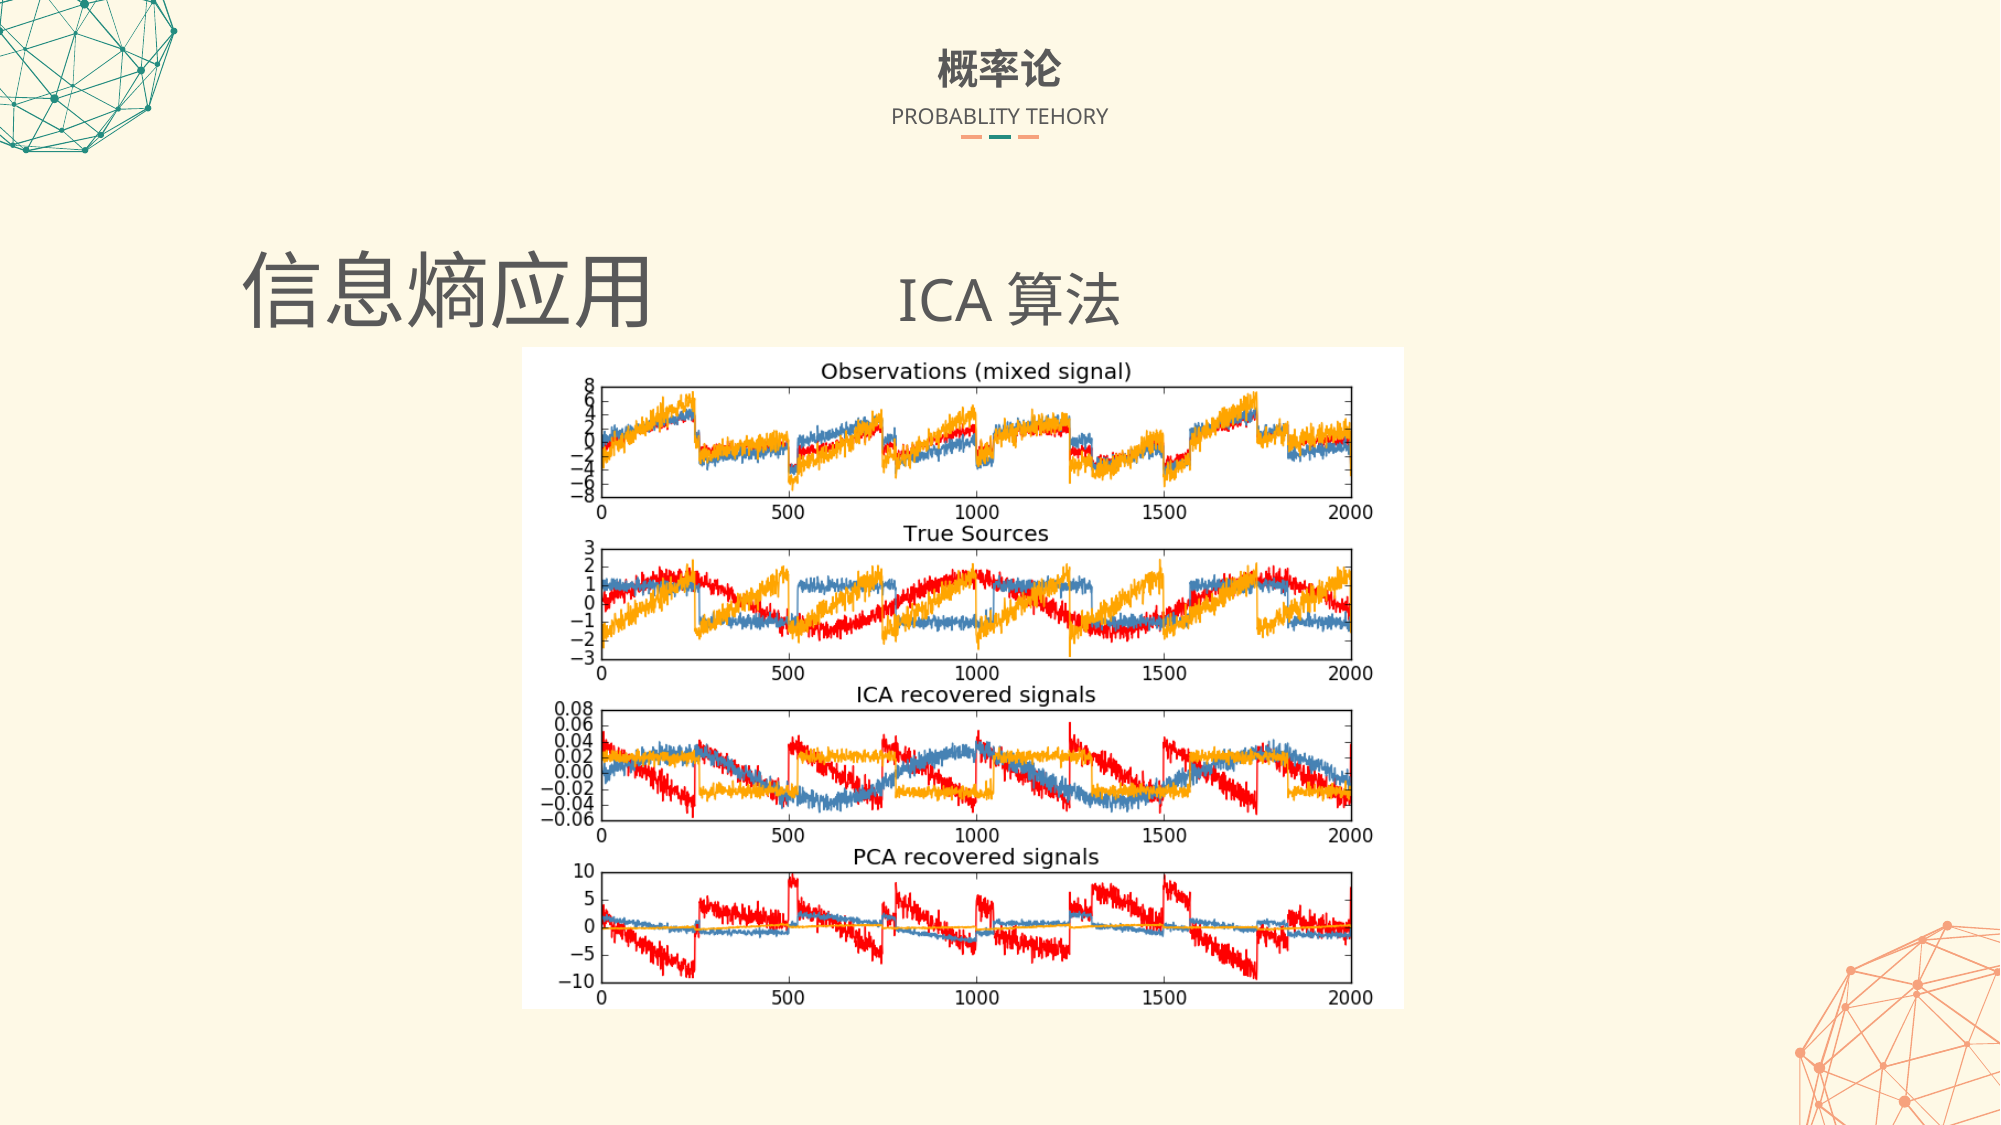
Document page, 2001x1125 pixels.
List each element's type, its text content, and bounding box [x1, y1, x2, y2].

text_box PROBABLITY TEHORY [737, 87, 1263, 137]
text_box 概率论 [922, 35, 1078, 87]
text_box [960, 136, 1040, 154]
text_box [1794, 920, 2000, 1125]
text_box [0, 0, 178, 154]
text_box 信息熵应用 [209, 231, 687, 346]
text_box ICA算法 [684, 255, 1338, 341]
picture [522, 347, 1404, 1009]
